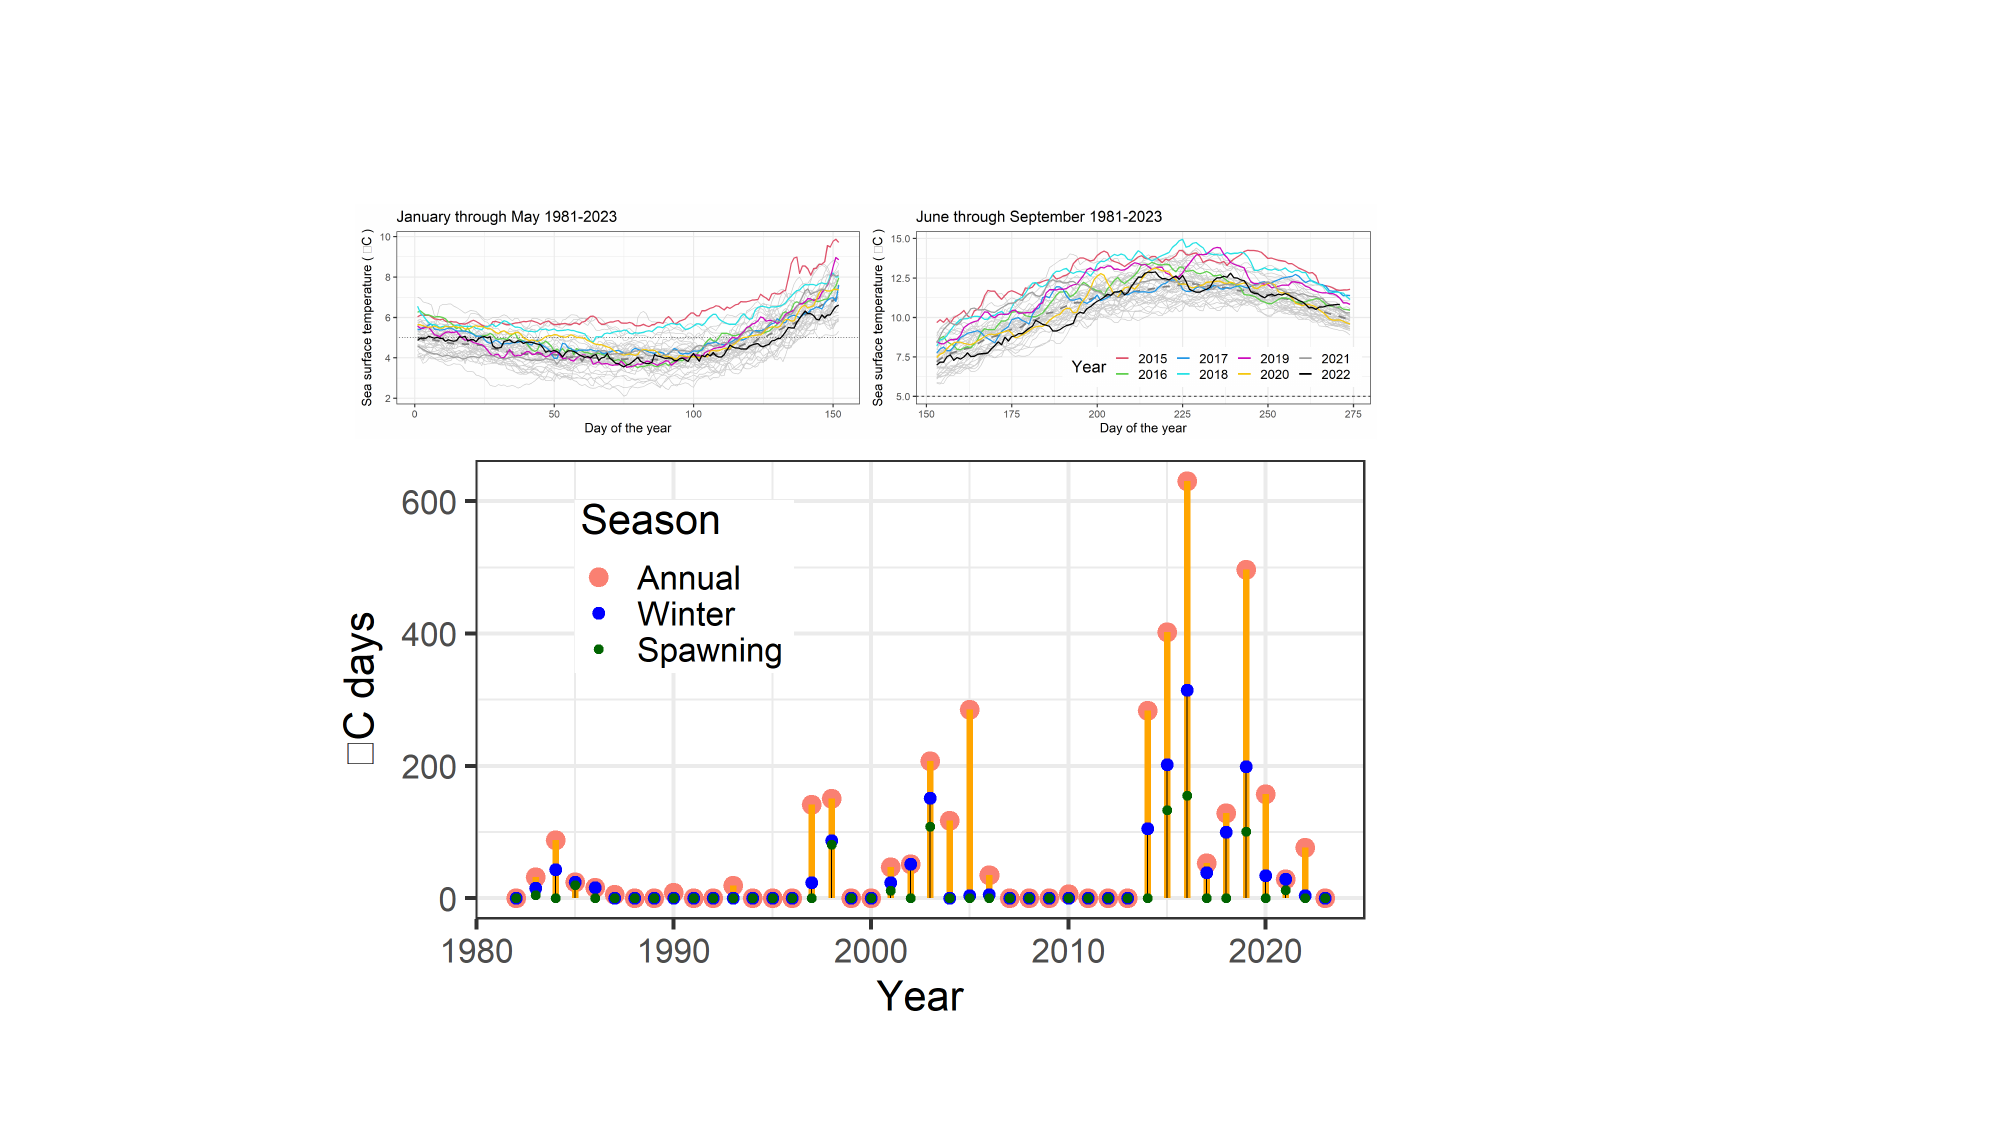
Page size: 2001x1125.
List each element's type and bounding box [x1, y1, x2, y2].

text_box [321, 204, 1377, 1040]
